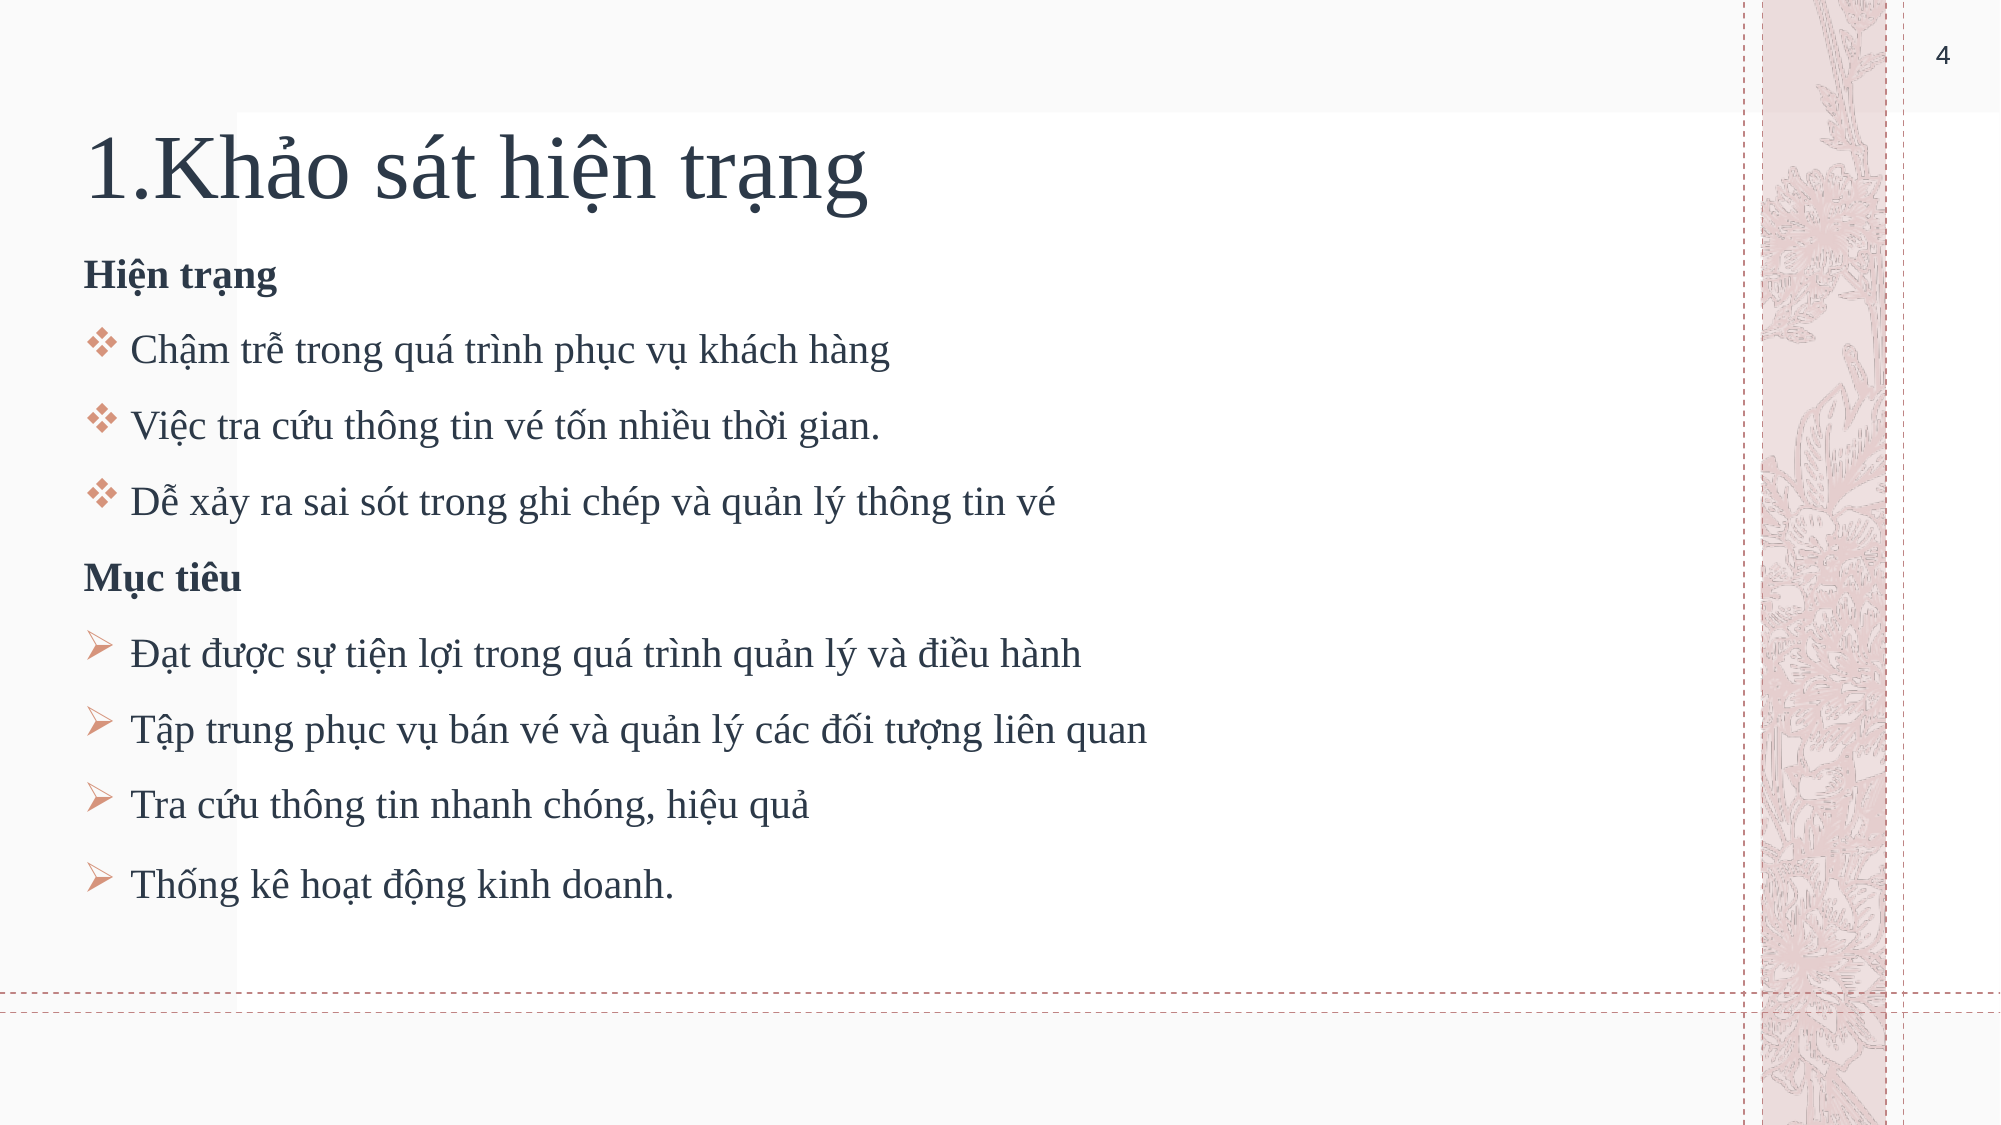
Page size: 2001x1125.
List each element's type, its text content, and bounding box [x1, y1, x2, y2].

picture [1760, 0, 1886, 1125]
text_box 4 [1886, 0, 2000, 113]
list Hiện trạng Chậm trễ trong quá trình phục vụ khách hàng Việc tra cứu thông tin vé tốn nhiều thời gian. Dễ xảy ra sai sót trong ghi chép và quản lý thông tin vé Mục tiêu Đạt được sự tiện lợi trong quá trình quản lý và điều hành Tập trung phục vụ bán vé và quản lý các đối tượng liên quan Tra cứu thông tin nhanh chóng, hiệu quả Thống kê hoạt động kinh doanh. [68, 233, 1667, 992]
title 1.Khảo sát hiện trạng [69, 59, 1666, 233]
